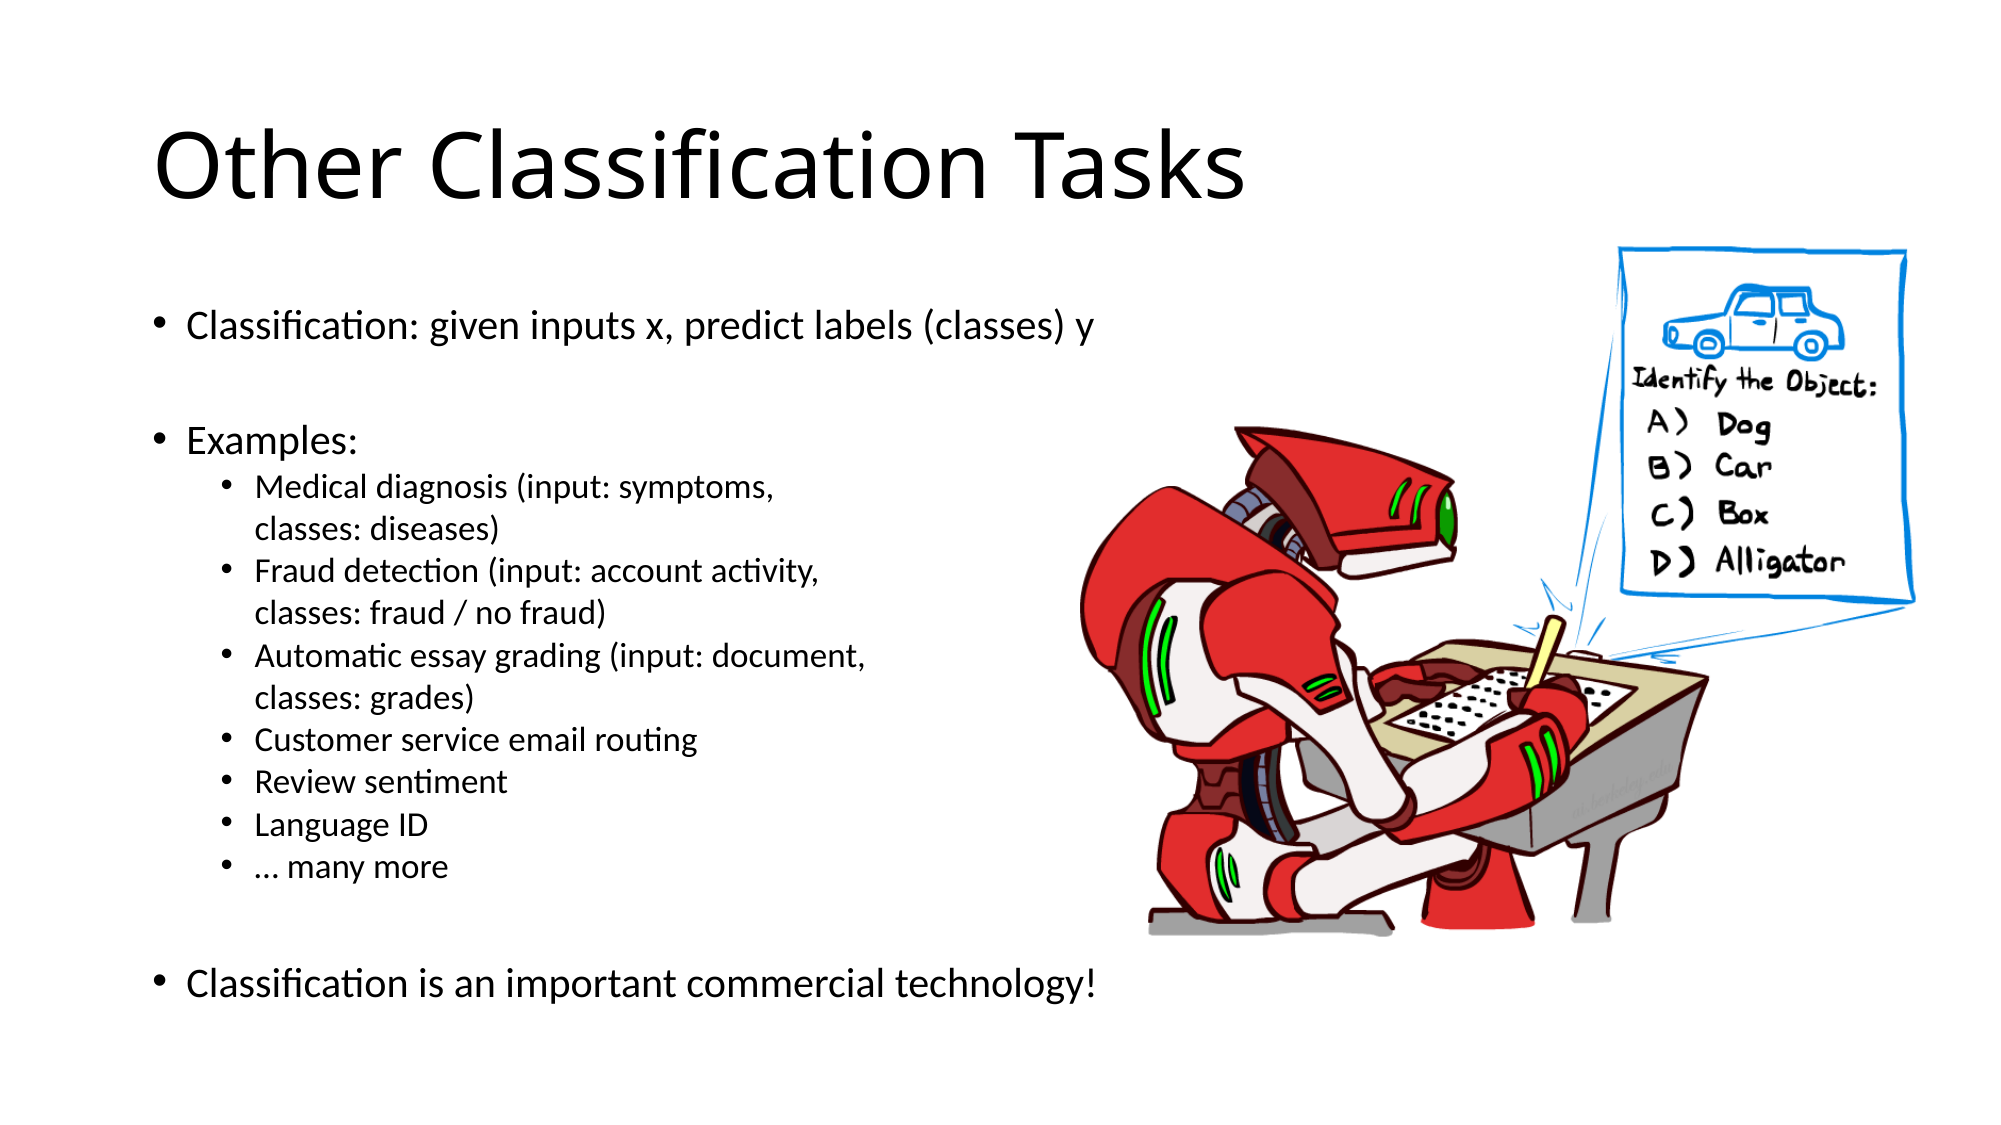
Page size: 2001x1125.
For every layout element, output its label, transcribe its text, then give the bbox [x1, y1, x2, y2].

picture [1062, 224, 1938, 942]
title Other Classification Tasks [137, 59, 1863, 278]
list Classification: given inputs x, predict labels (classes) y Examples: Medical diagnosis (input: symptoms, classes: diseases) Fraud detection (input: account activity, classes: fraud / no fraud) Automatic essay grading (input: document, classes: grades) Customer service email routing Review sentiment Language ID … many more Classification is an important commercial technology! [137, 299, 1863, 1014]
